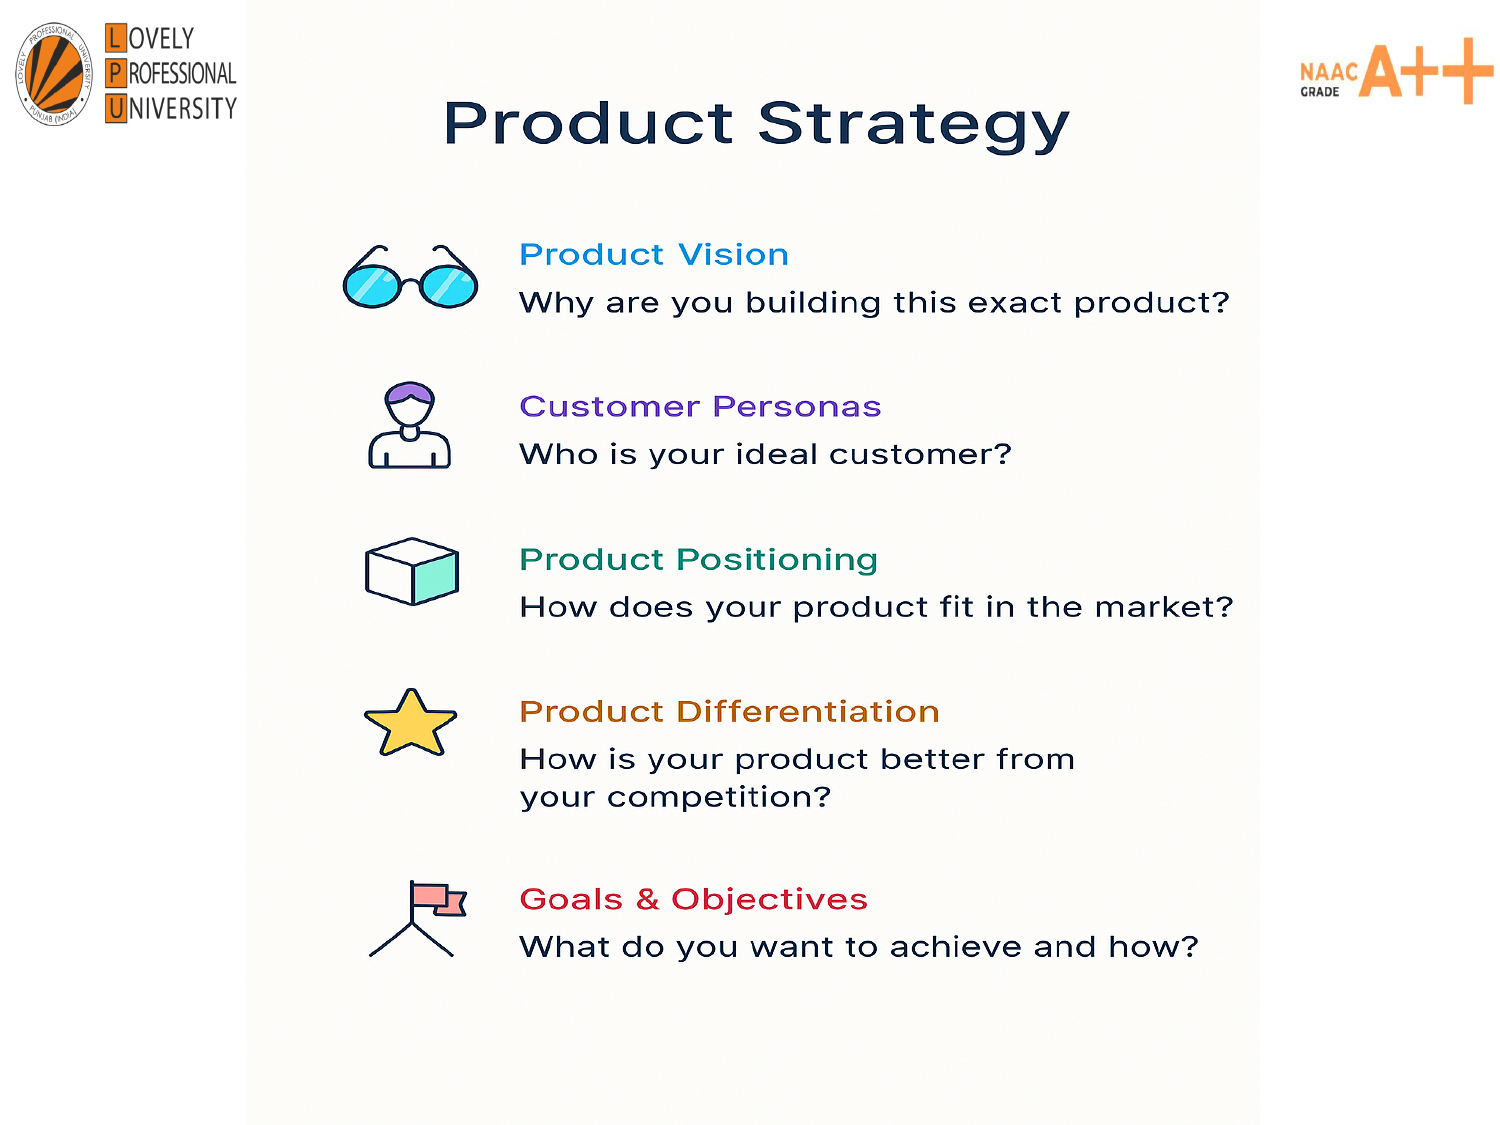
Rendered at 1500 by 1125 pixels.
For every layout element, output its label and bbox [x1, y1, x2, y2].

picture [1296, 7, 1497, 134]
picture [246, 0, 1260, 1125]
picture [15, 22, 237, 126]
